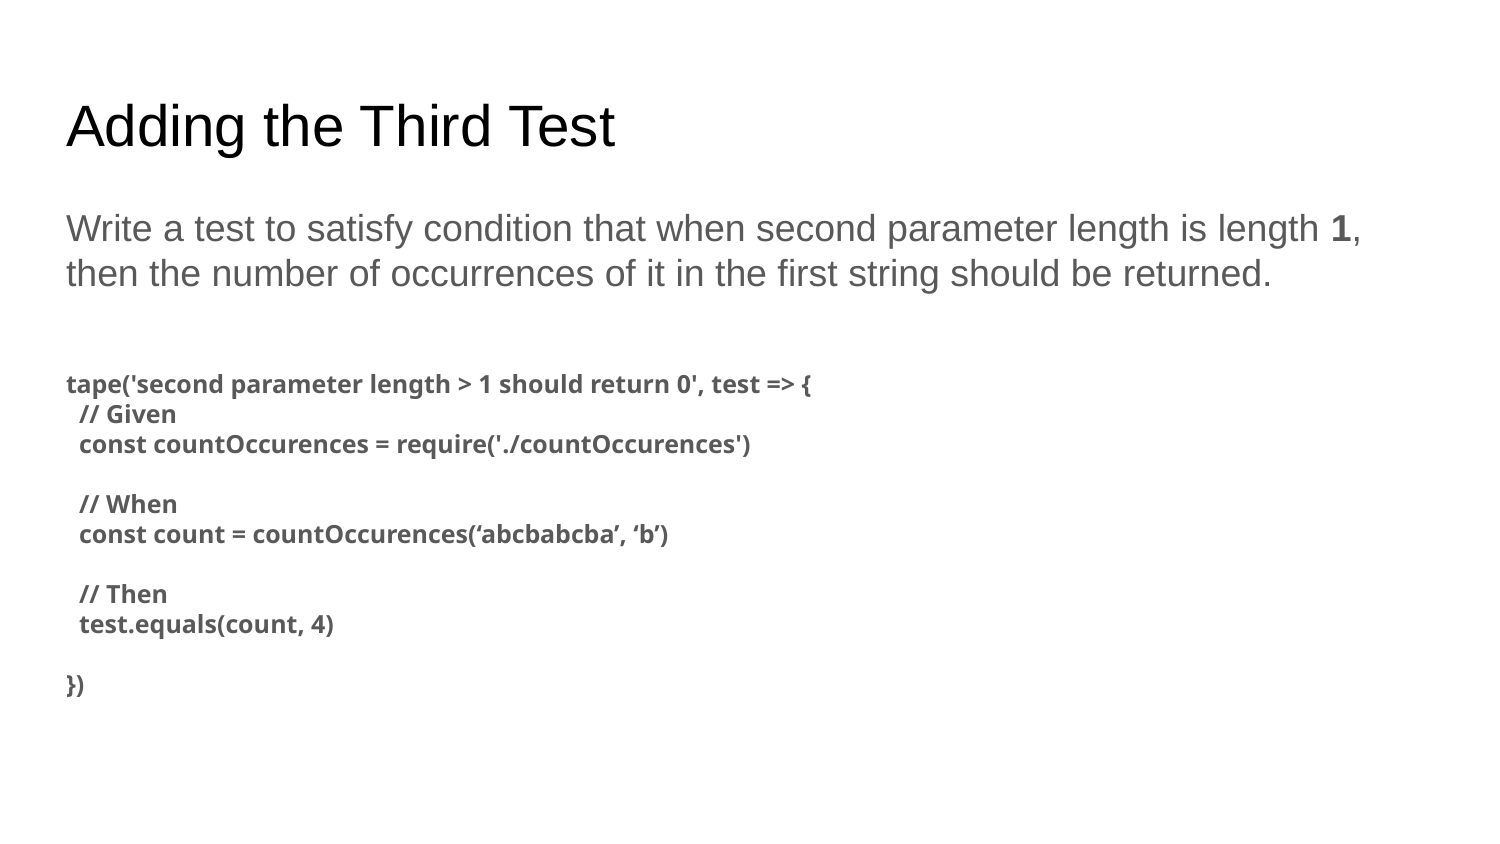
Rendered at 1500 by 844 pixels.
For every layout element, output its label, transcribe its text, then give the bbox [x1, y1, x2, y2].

list Write a test to satisfy condition that when second parameter length is length 1, then the number of occurrences of it in the first string should be returned. tape('second parameter length > 1 should return 0', test => { // Given const countOccurences = require('./countOccurences') // When const count = countOccurences(‘abcbabcba’, ‘b’) // Then test.equals(count, 4) }) [51, 189, 1449, 750]
title Adding the Third Test [51, 72, 1449, 167]
